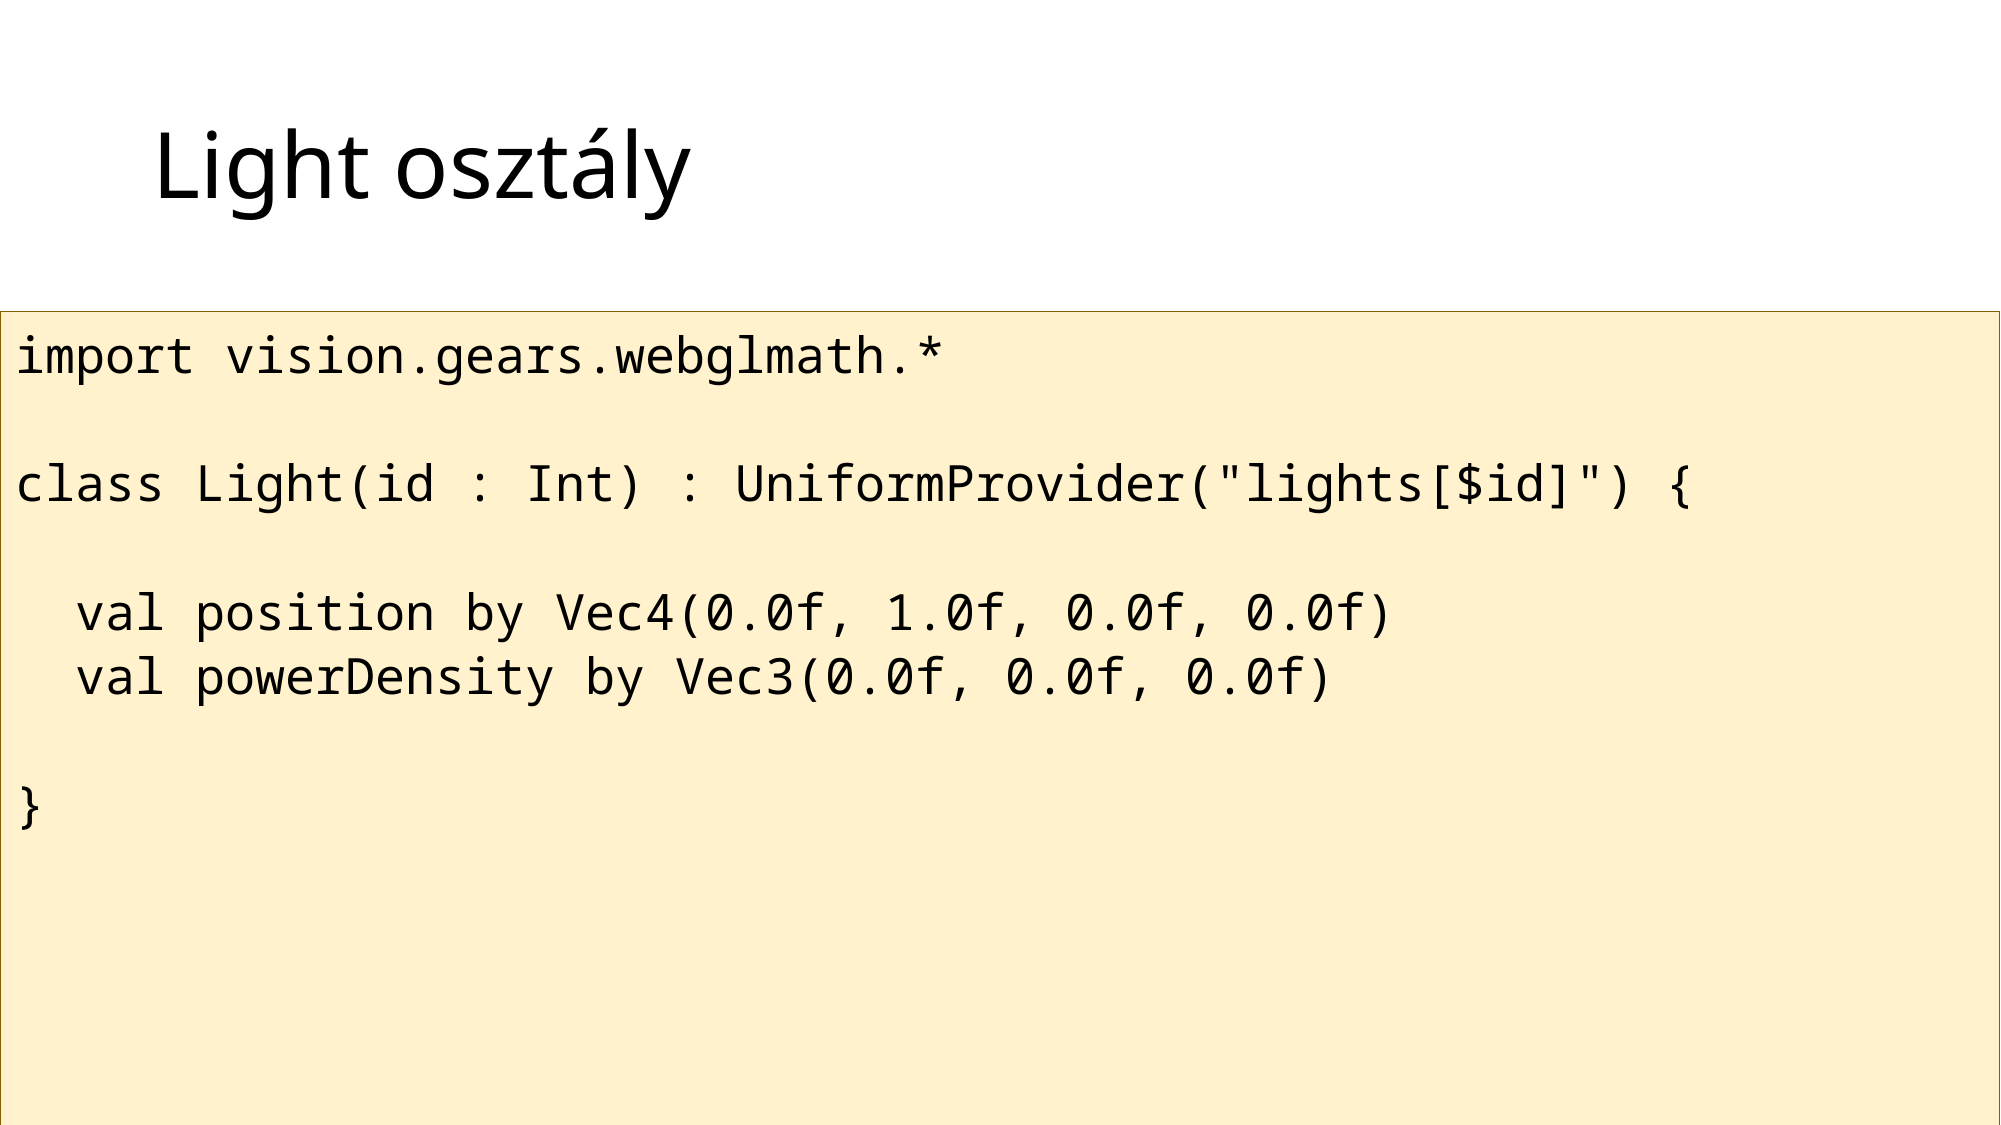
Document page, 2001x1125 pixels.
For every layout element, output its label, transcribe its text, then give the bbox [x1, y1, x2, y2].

text_box import vision.gears.webglmath.* class Light(id : Int) : UniformProvider("lights[$id]") { val position by Vec4(0.0f, 1.0f, 0.0f, 0.0f) val powerDensity by Vec3(0.0f, 0.0f, 0.0f) } [0, 311, 2000, 1125]
title Light osztály [137, 59, 1863, 278]
